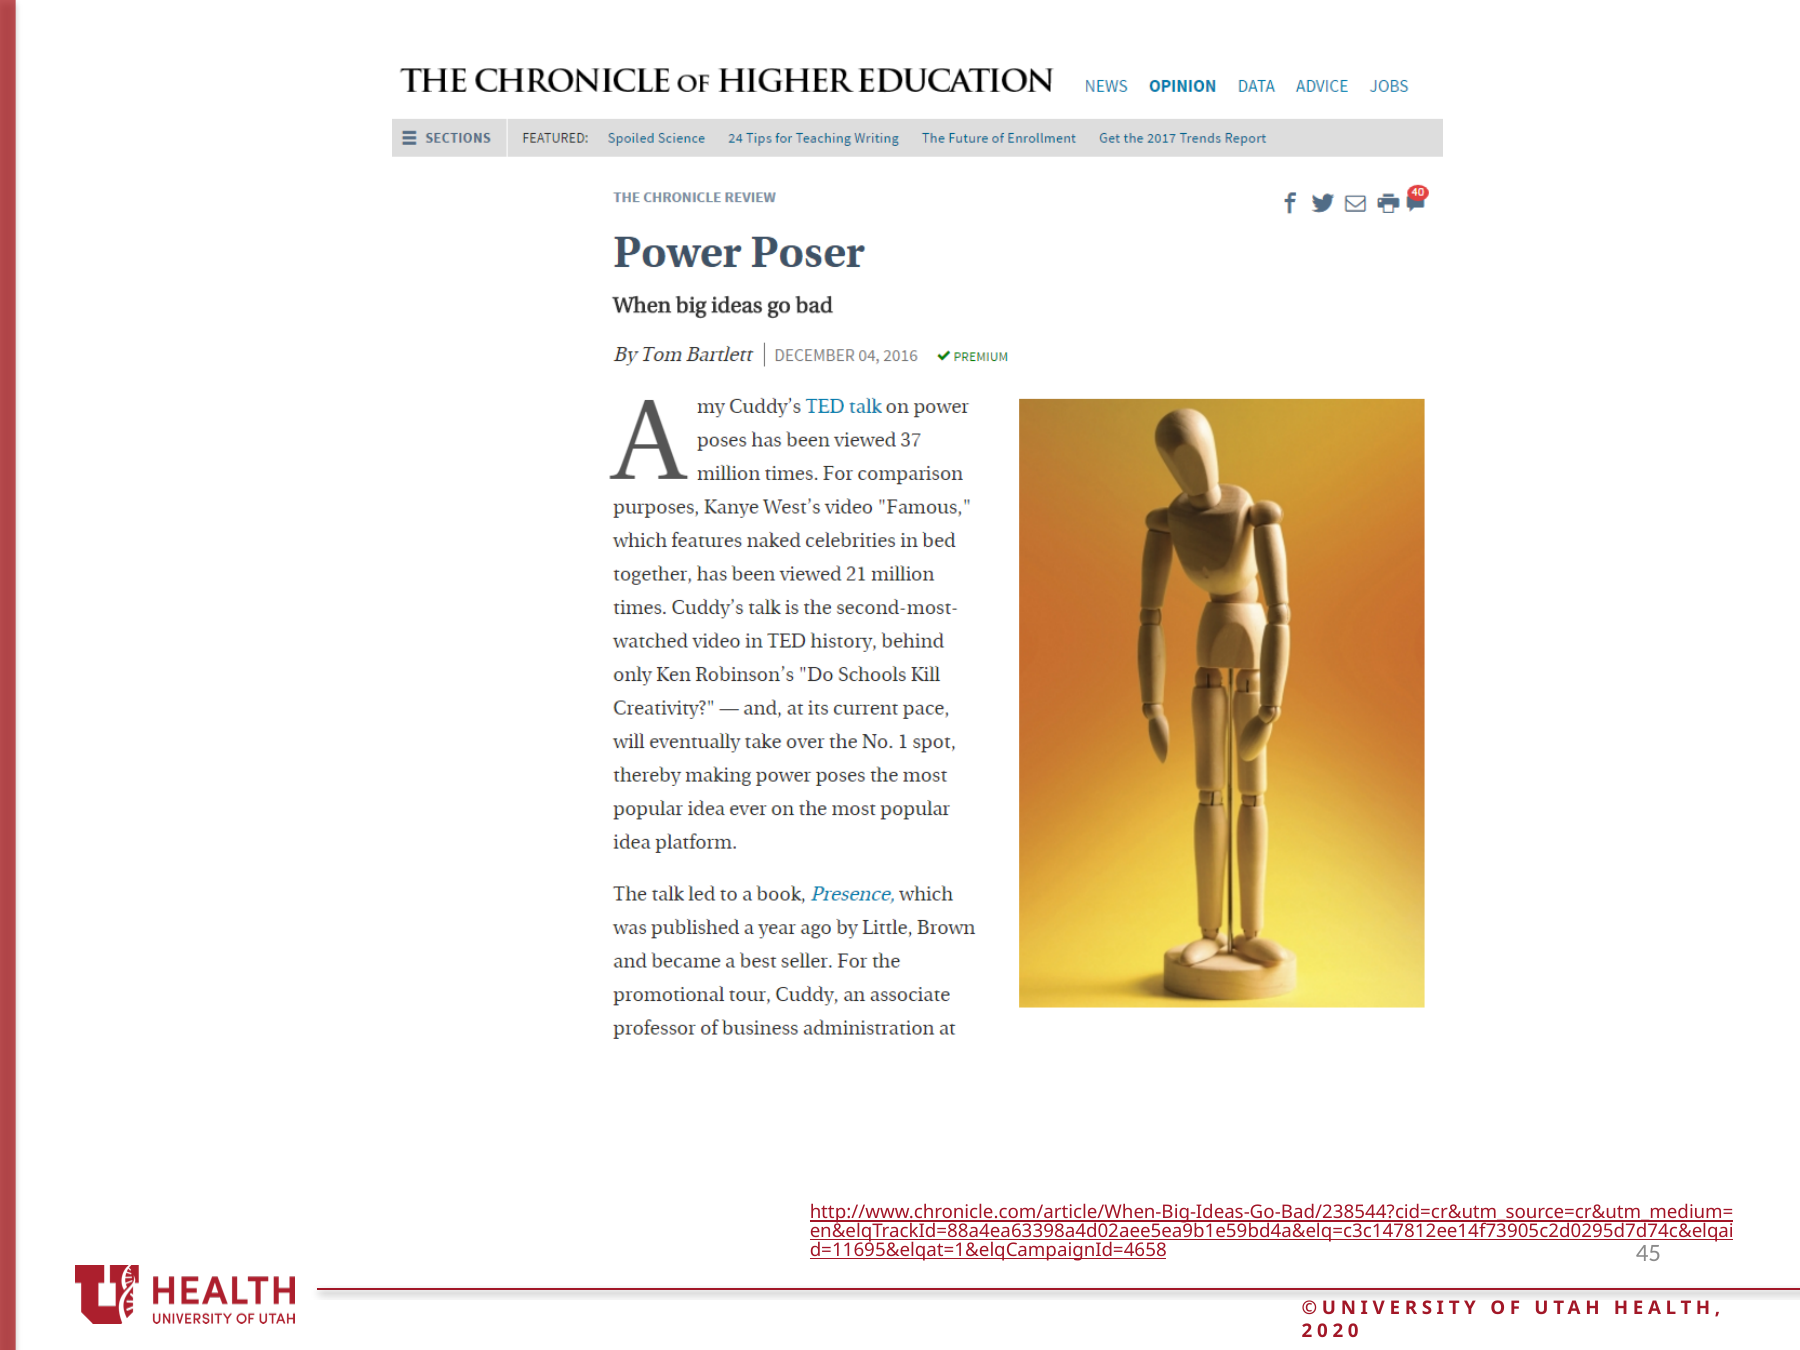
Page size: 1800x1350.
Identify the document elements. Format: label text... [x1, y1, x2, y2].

picture [75, 1265, 295, 1324]
list http://www.chronicle.com/article/When-Big-Ideas-Go-Bad/238544?cid=cr&utm_source=cr&utm_medium=en&elqTrackId=88a4ea63398a4d02aee5ea9b1e59bd4a&elq=c3c147812ee14f73905c2d0295d7d74c&elqaid=11695&elqat=1&elqCampaignId=4658 [794, 1192, 1748, 1253]
slide_number 45 [1271, 1215, 1677, 1288]
picture [391, 53, 1443, 1040]
